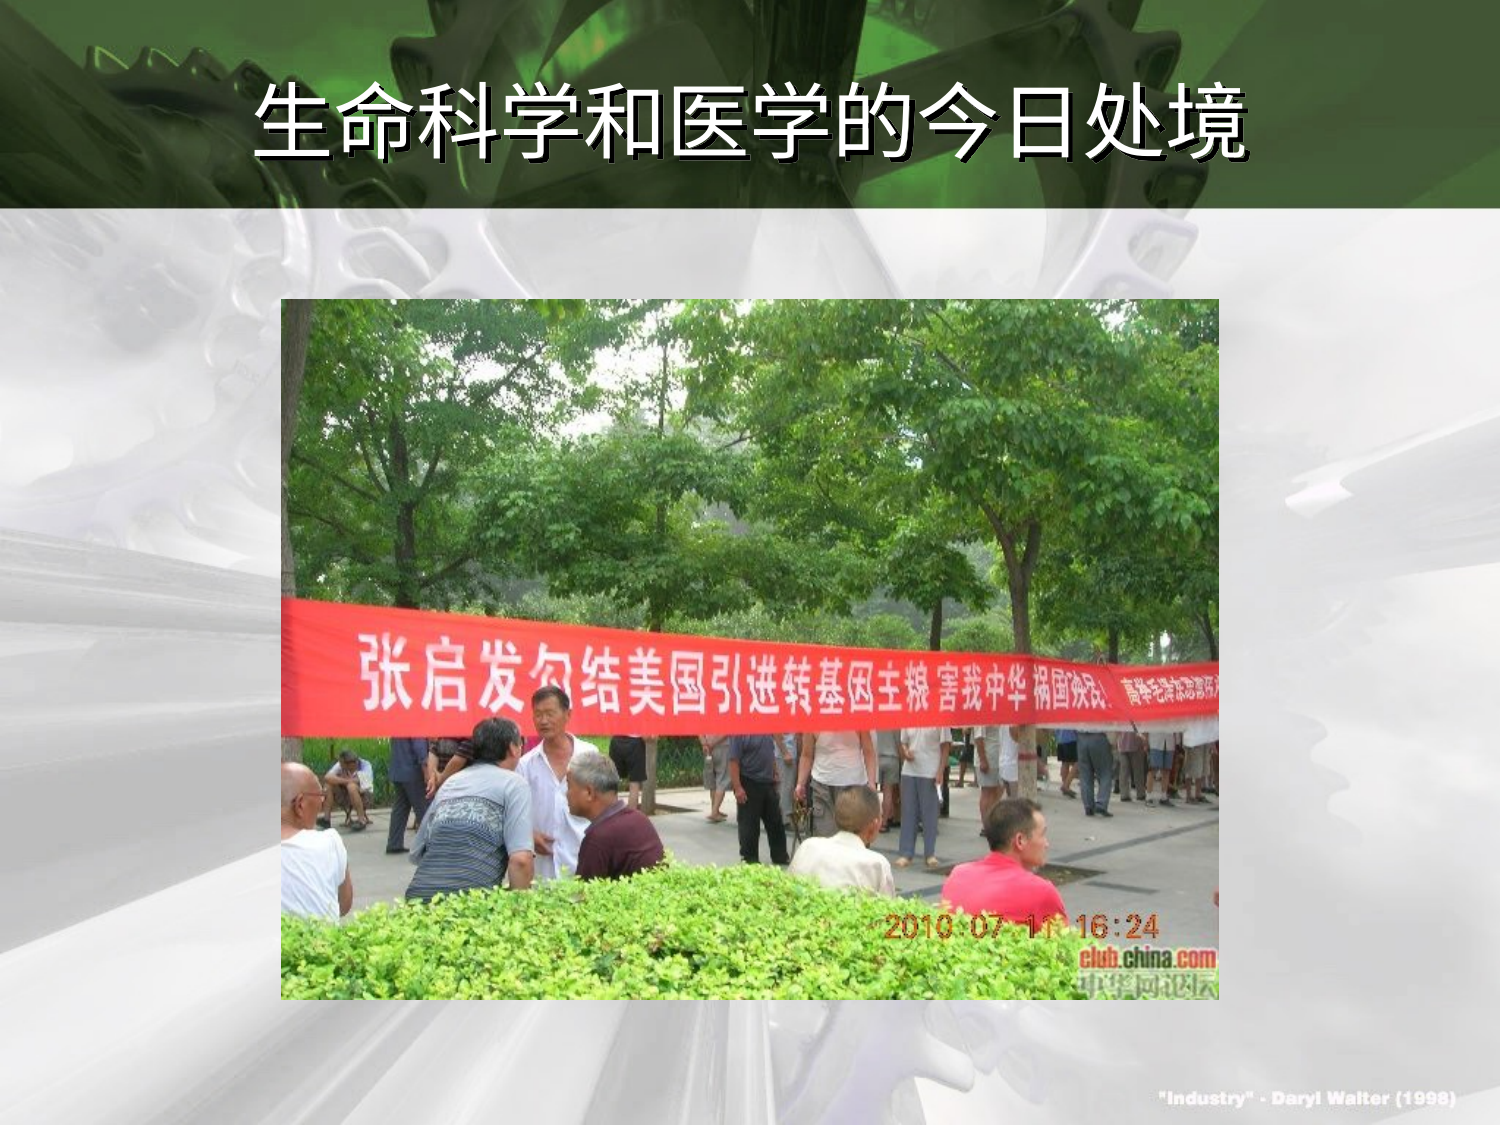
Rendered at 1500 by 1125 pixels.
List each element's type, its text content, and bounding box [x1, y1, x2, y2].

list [281, 299, 1219, 1001]
picture [0, 0, 1500, 1125]
title 生命科学和医学的今日处境 [112, 24, 1388, 213]
